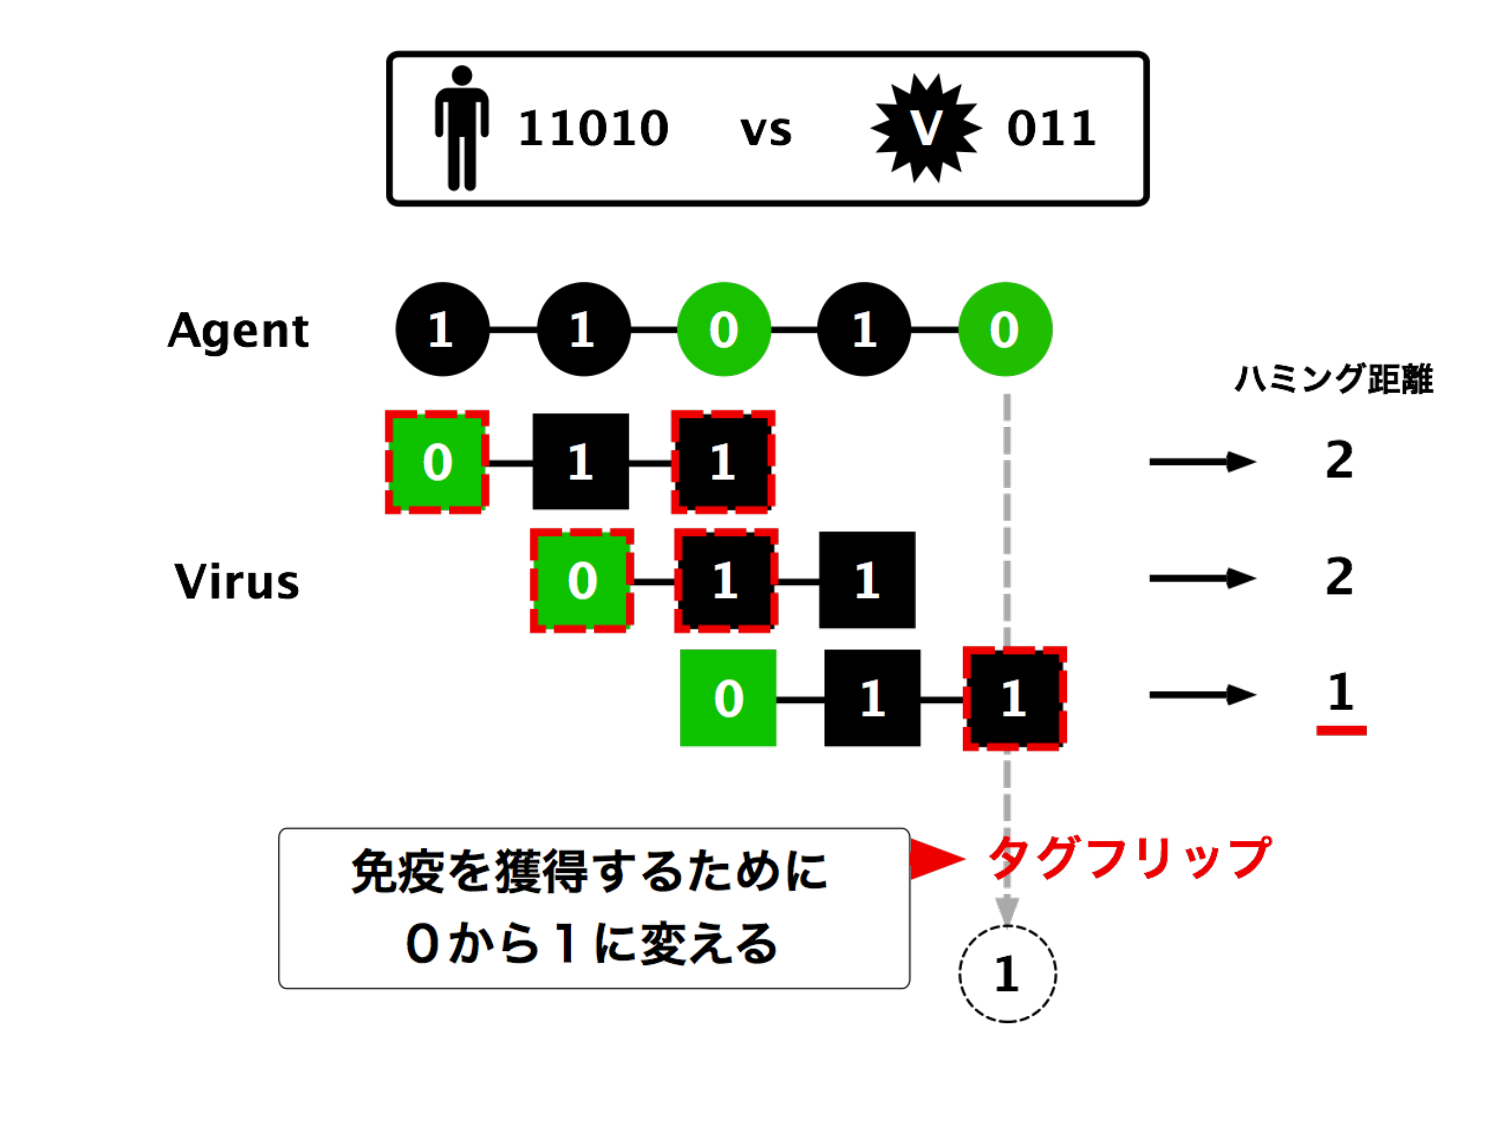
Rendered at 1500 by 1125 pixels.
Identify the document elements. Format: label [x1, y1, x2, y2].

picture [159, 42, 1436, 1028]
